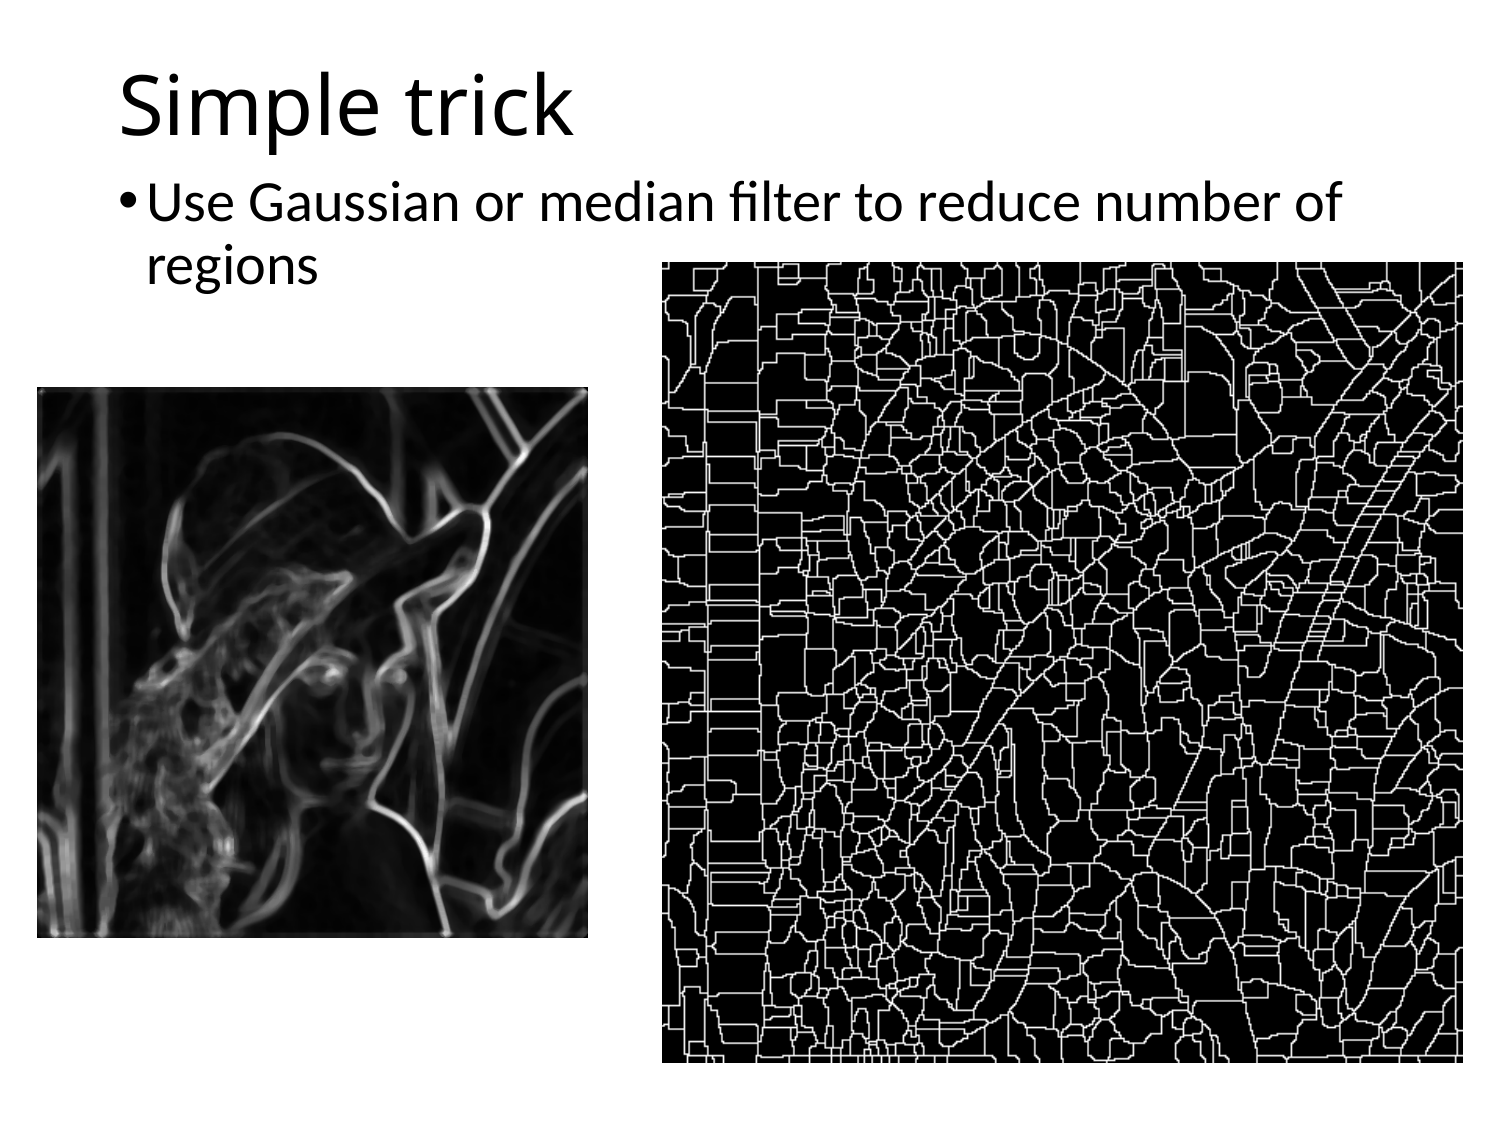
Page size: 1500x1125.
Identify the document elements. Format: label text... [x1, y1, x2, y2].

title Simple trick [103, 0, 1397, 163]
picture [37, 387, 588, 938]
list Use Gaussian or median filter to reduce number of regions [103, 163, 1397, 1014]
picture [662, 262, 1463, 1063]
